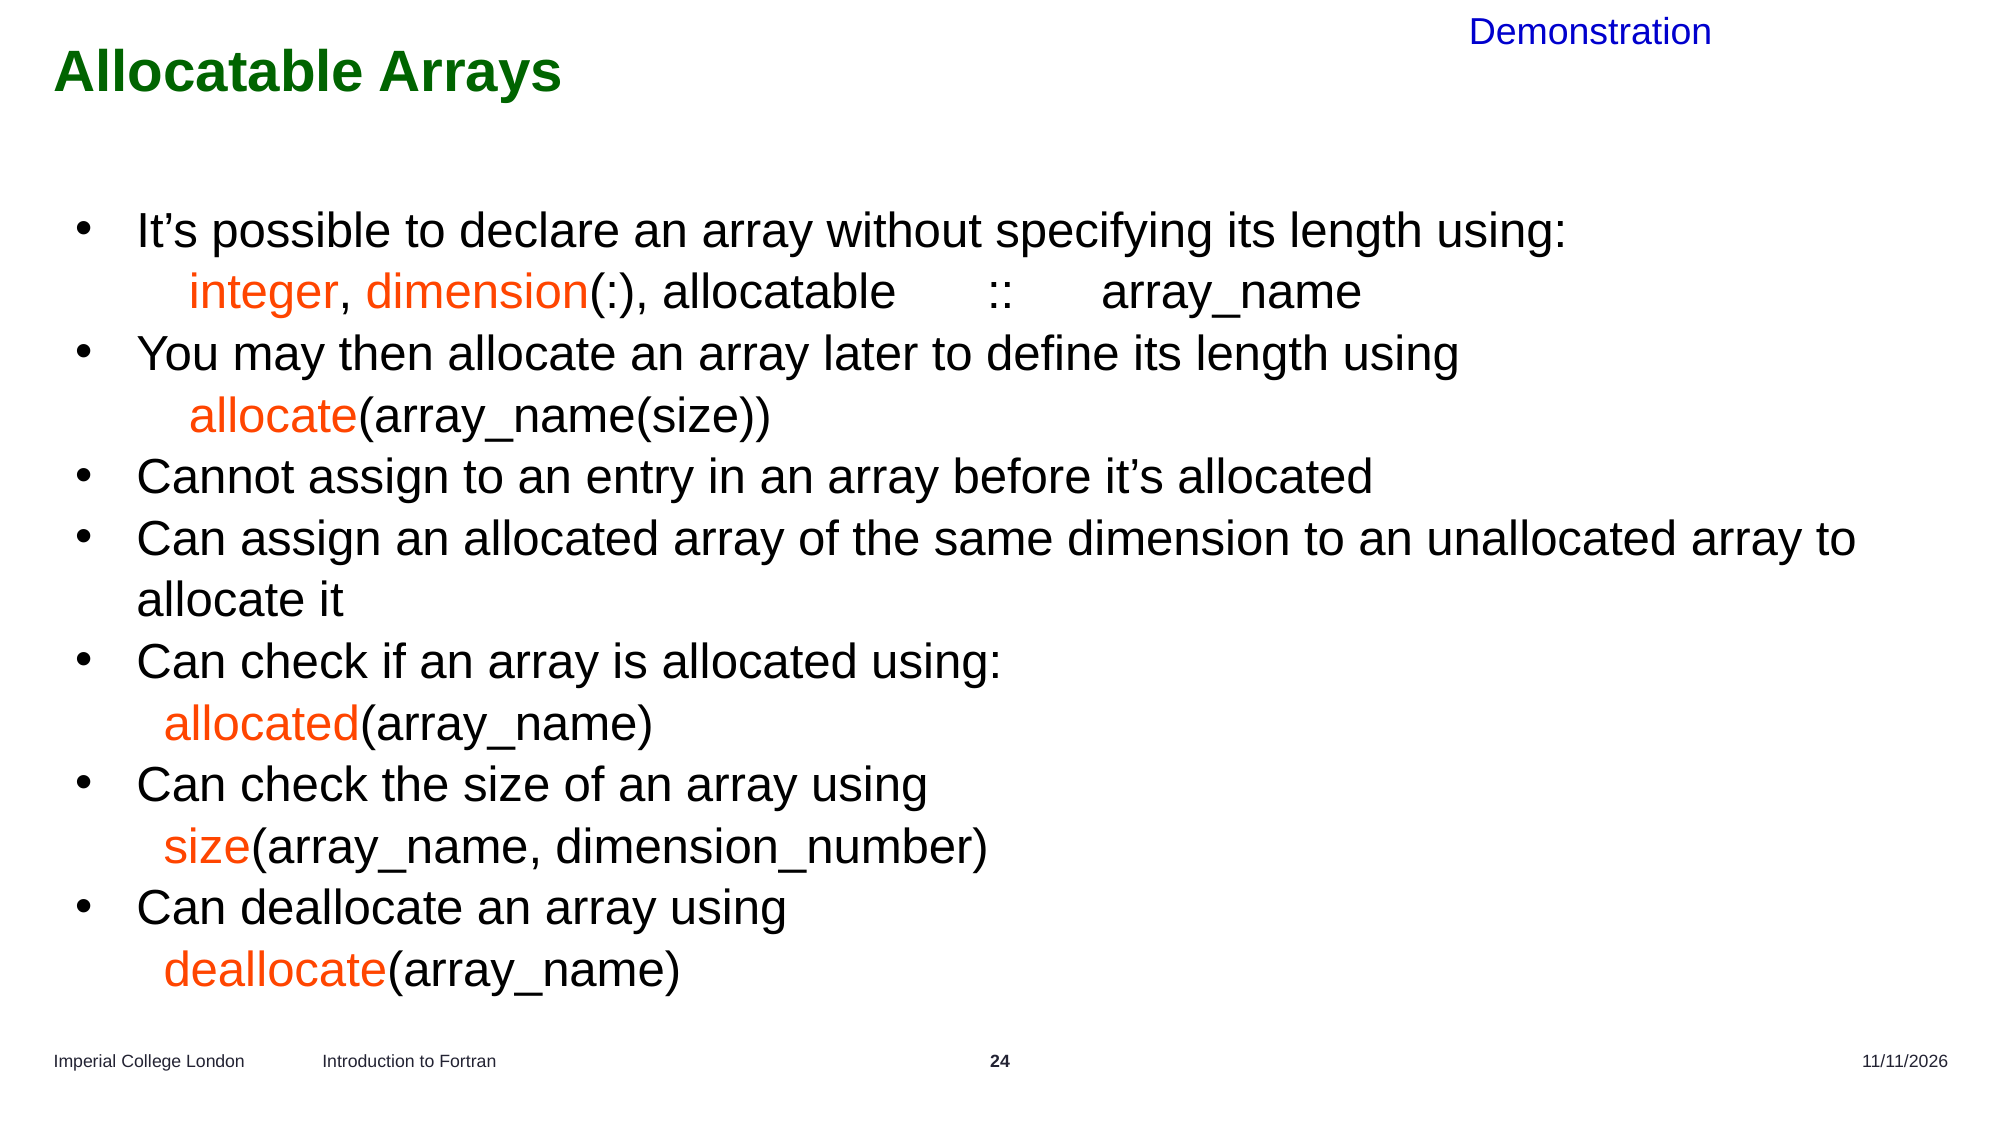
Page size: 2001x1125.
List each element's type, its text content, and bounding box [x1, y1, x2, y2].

slide_number 24 [973, 1048, 1027, 1072]
title Allocatable Arrays [53, 41, 1947, 104]
text_box Demonstration [1454, 0, 1744, 60]
list It’s possible to declare an array without specifying its length using: integer, dimension(:), allocatable :: array_name You may then allocate an array later to define its length using allocate(array_name(size)) Cannot assign to an entry in an array before it’s allocated Can assign an allocated array of the same dimension to an unallocated array to allocate it Can check if an array is allocated using: allocated(array_name) Can check the size of an array using size(array_name, dimension_number) Can deallocate an array using deallocate(array_name) [75, 195, 1947, 1006]
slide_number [1745, 1048, 1948, 1072]
footer Introduction to Fortran [322, 1048, 884, 1072]
